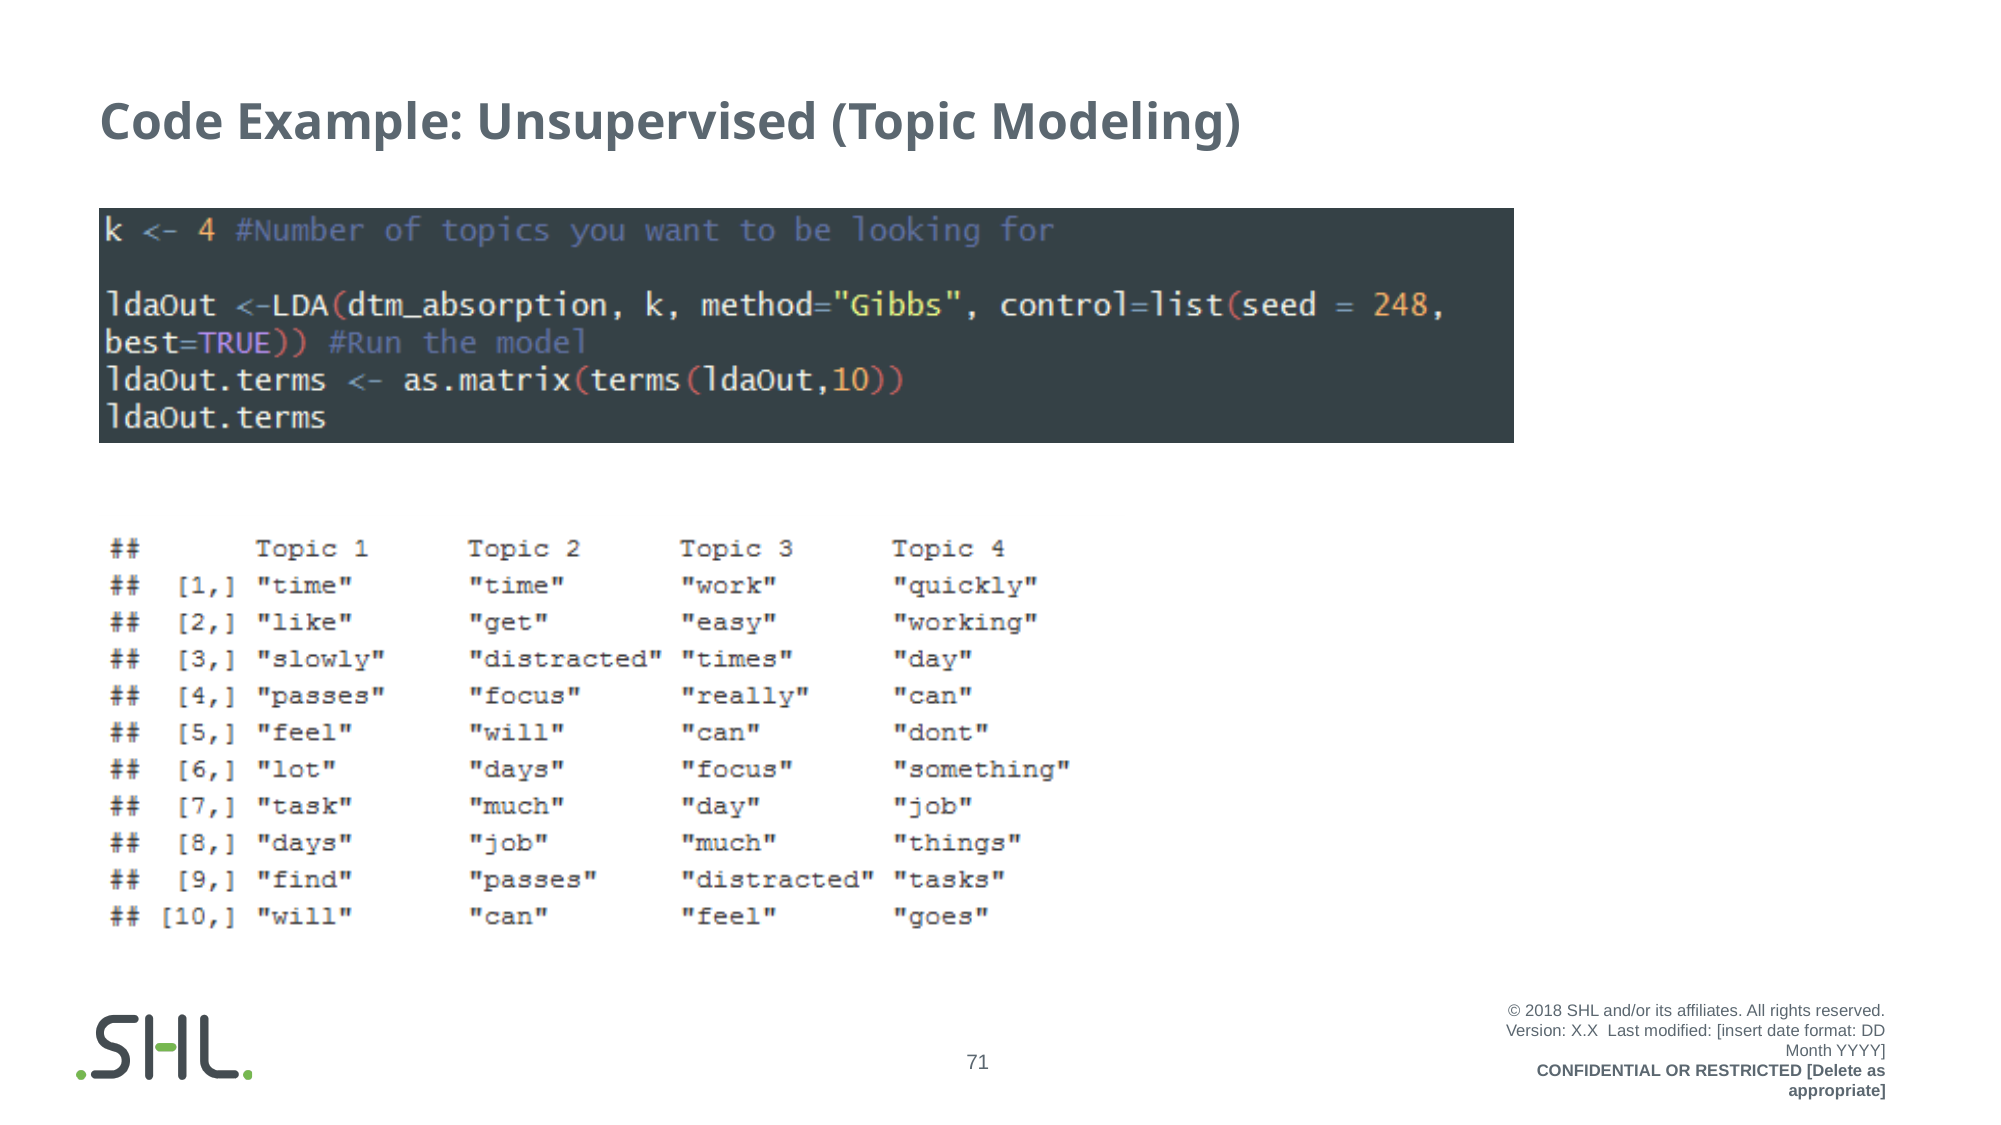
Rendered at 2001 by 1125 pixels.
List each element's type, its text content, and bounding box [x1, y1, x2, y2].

title Code Example: Unsupervised (Topic Modeling) [99, 59, 1900, 157]
picture [76, 1014, 253, 1089]
picture [99, 208, 1514, 443]
picture [99, 514, 1126, 944]
footer © 2018 SHL and/or its affiliates. All rights reserved. Version: X.X Last modified: [insert date format: DD Month YYYY] CONFIDENTIAL OR RESTRICTED [Delete as appropriate] [470, 1014, 1901, 1089]
